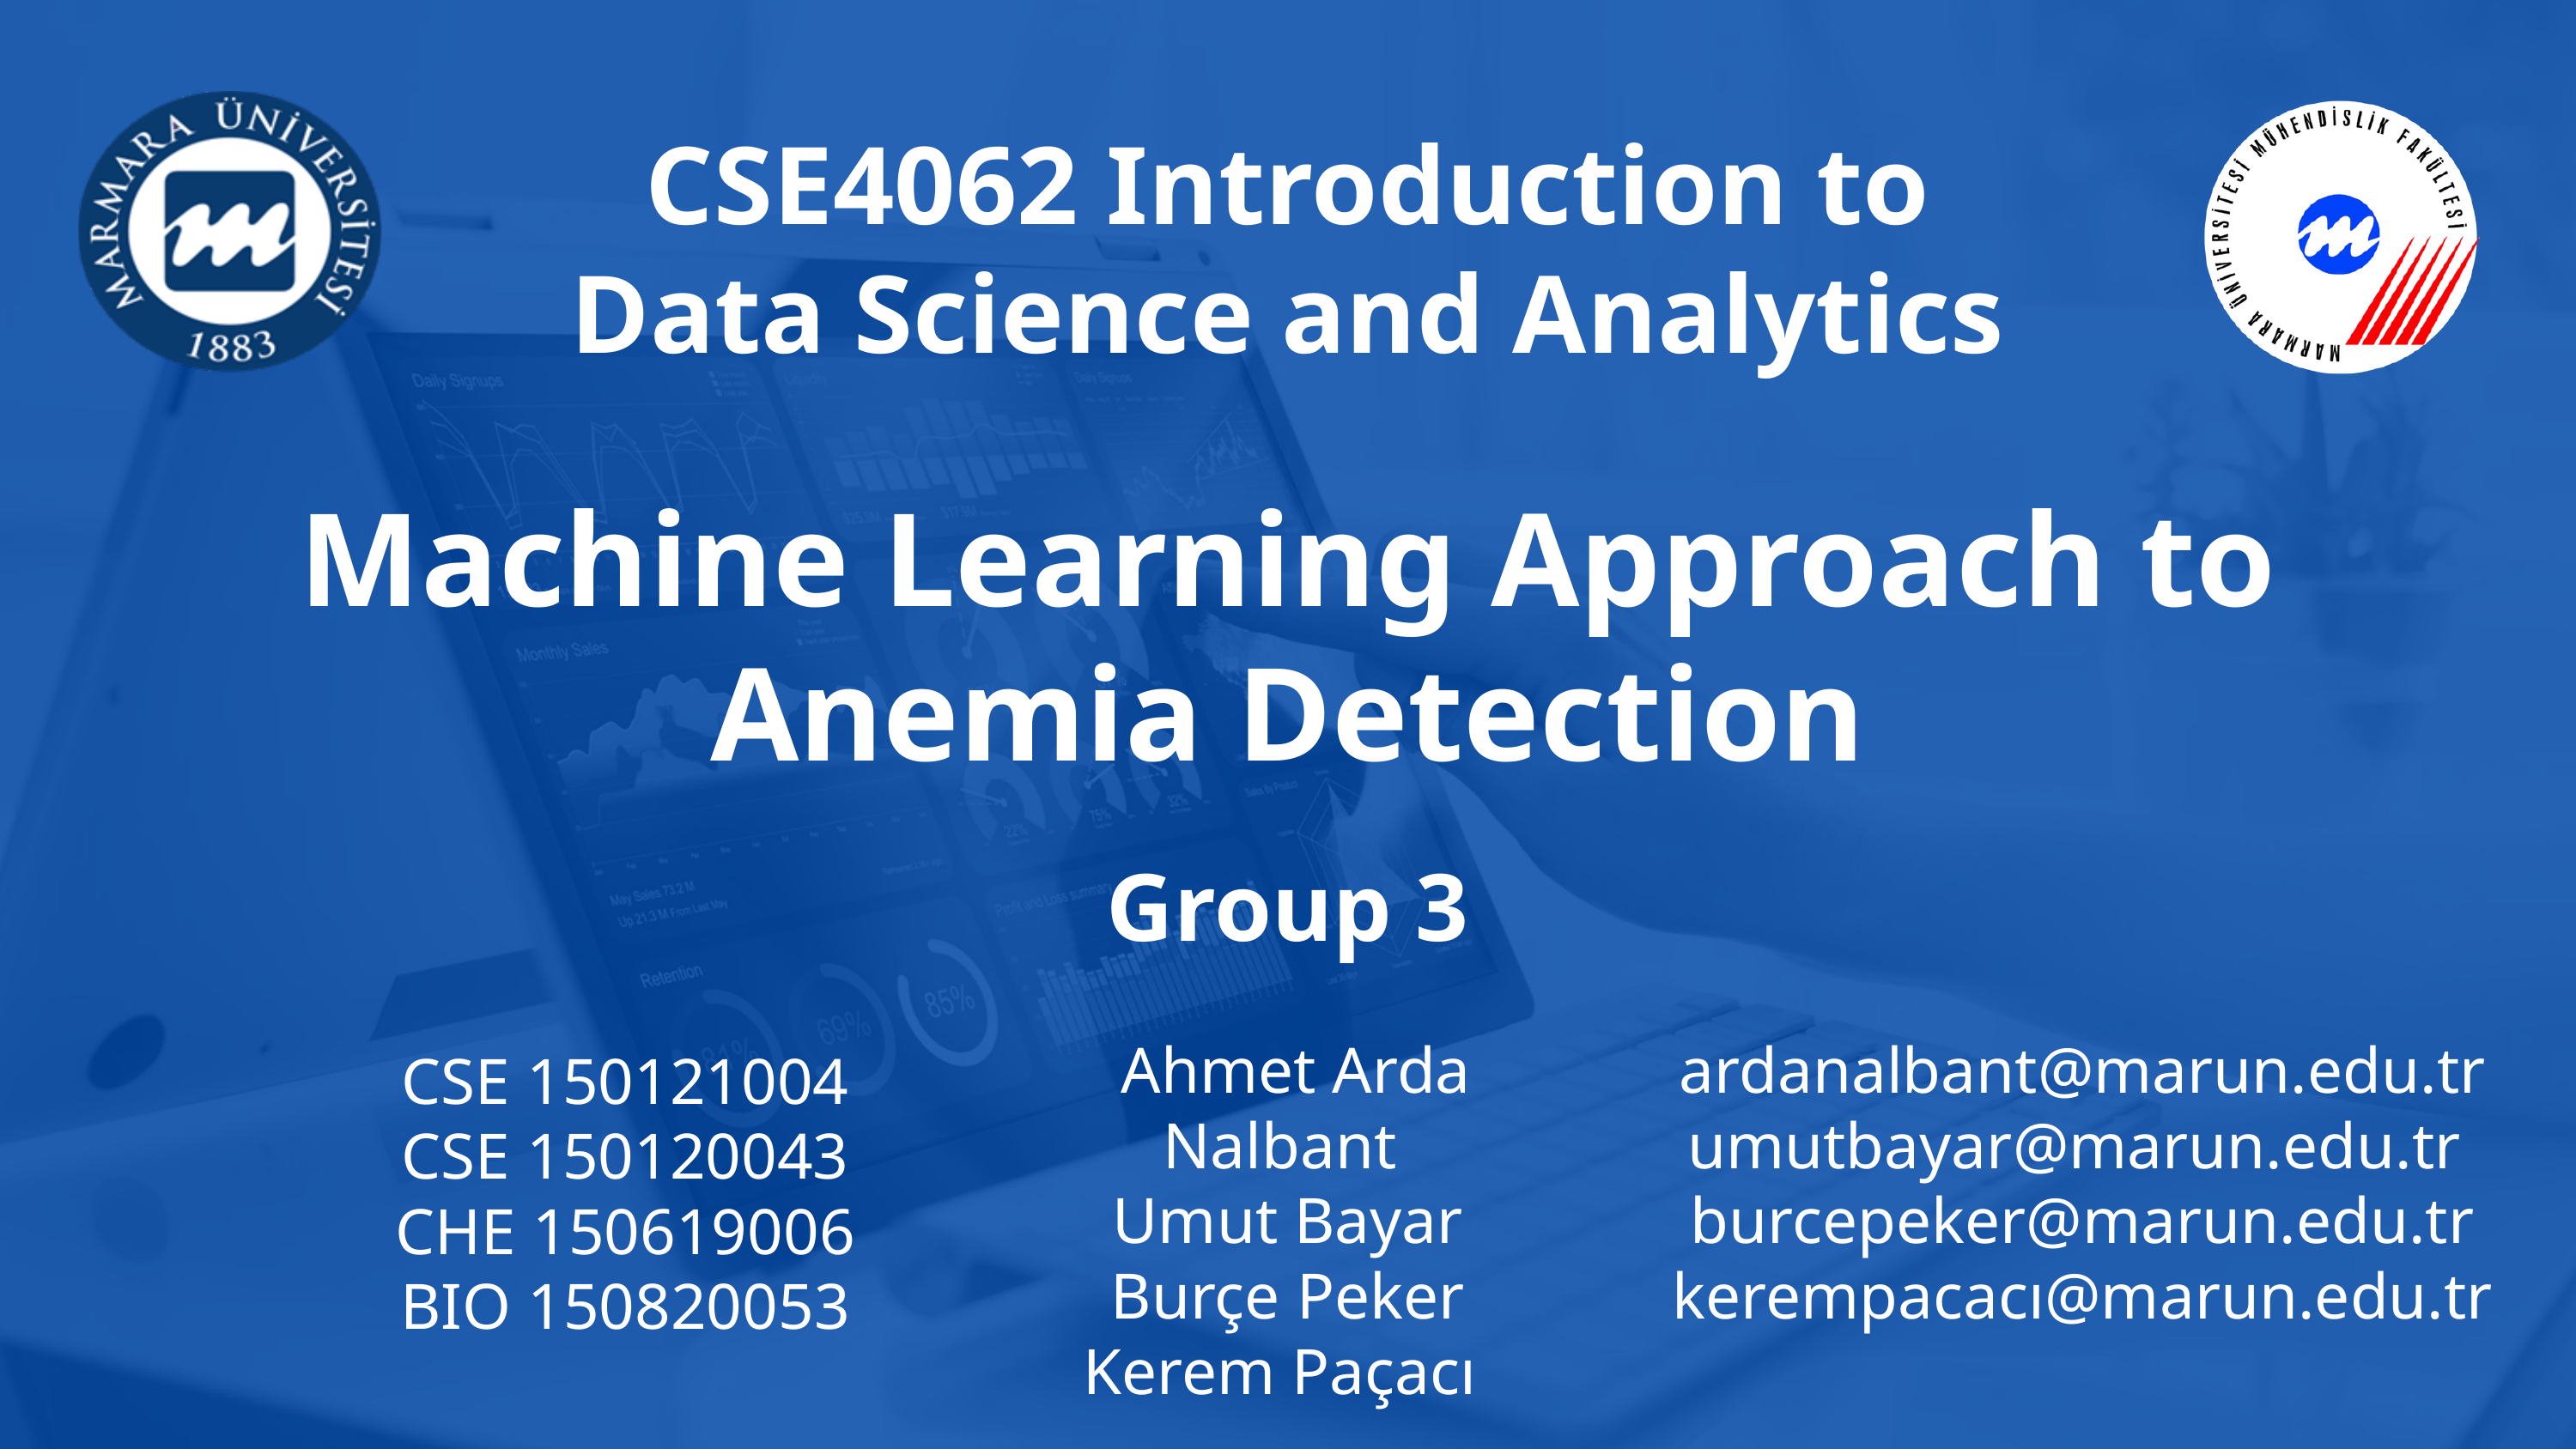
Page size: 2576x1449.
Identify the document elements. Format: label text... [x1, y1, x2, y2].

text_box Group 3 [1066, 828, 1510, 960]
text_box Machine Learning Approach to Anemia Detection [170, 477, 2406, 787]
text_box CSE4062 Introduction to Data Science and Analytics [562, 117, 2013, 375]
text_box CSE 150121004 CSE 150120043 CHE 150619006 BIO 150820053 [381, 1041, 886, 1343]
text_box [0, 0, 2576, 1449]
text_box ardanalbant@marun.edu.tr umutbayar@marun.edu.tr burcepeker@marun.edu.tr kerempacacı@marun.edu.tr [1670, 1031, 2495, 1332]
text_box [78, 91, 382, 376]
text_box Ahmet Arda Nalbant Umut Bayar Burçe Peker Kerem Paçacı [989, 1031, 1586, 1407]
text_box [2108, 0, 2576, 468]
